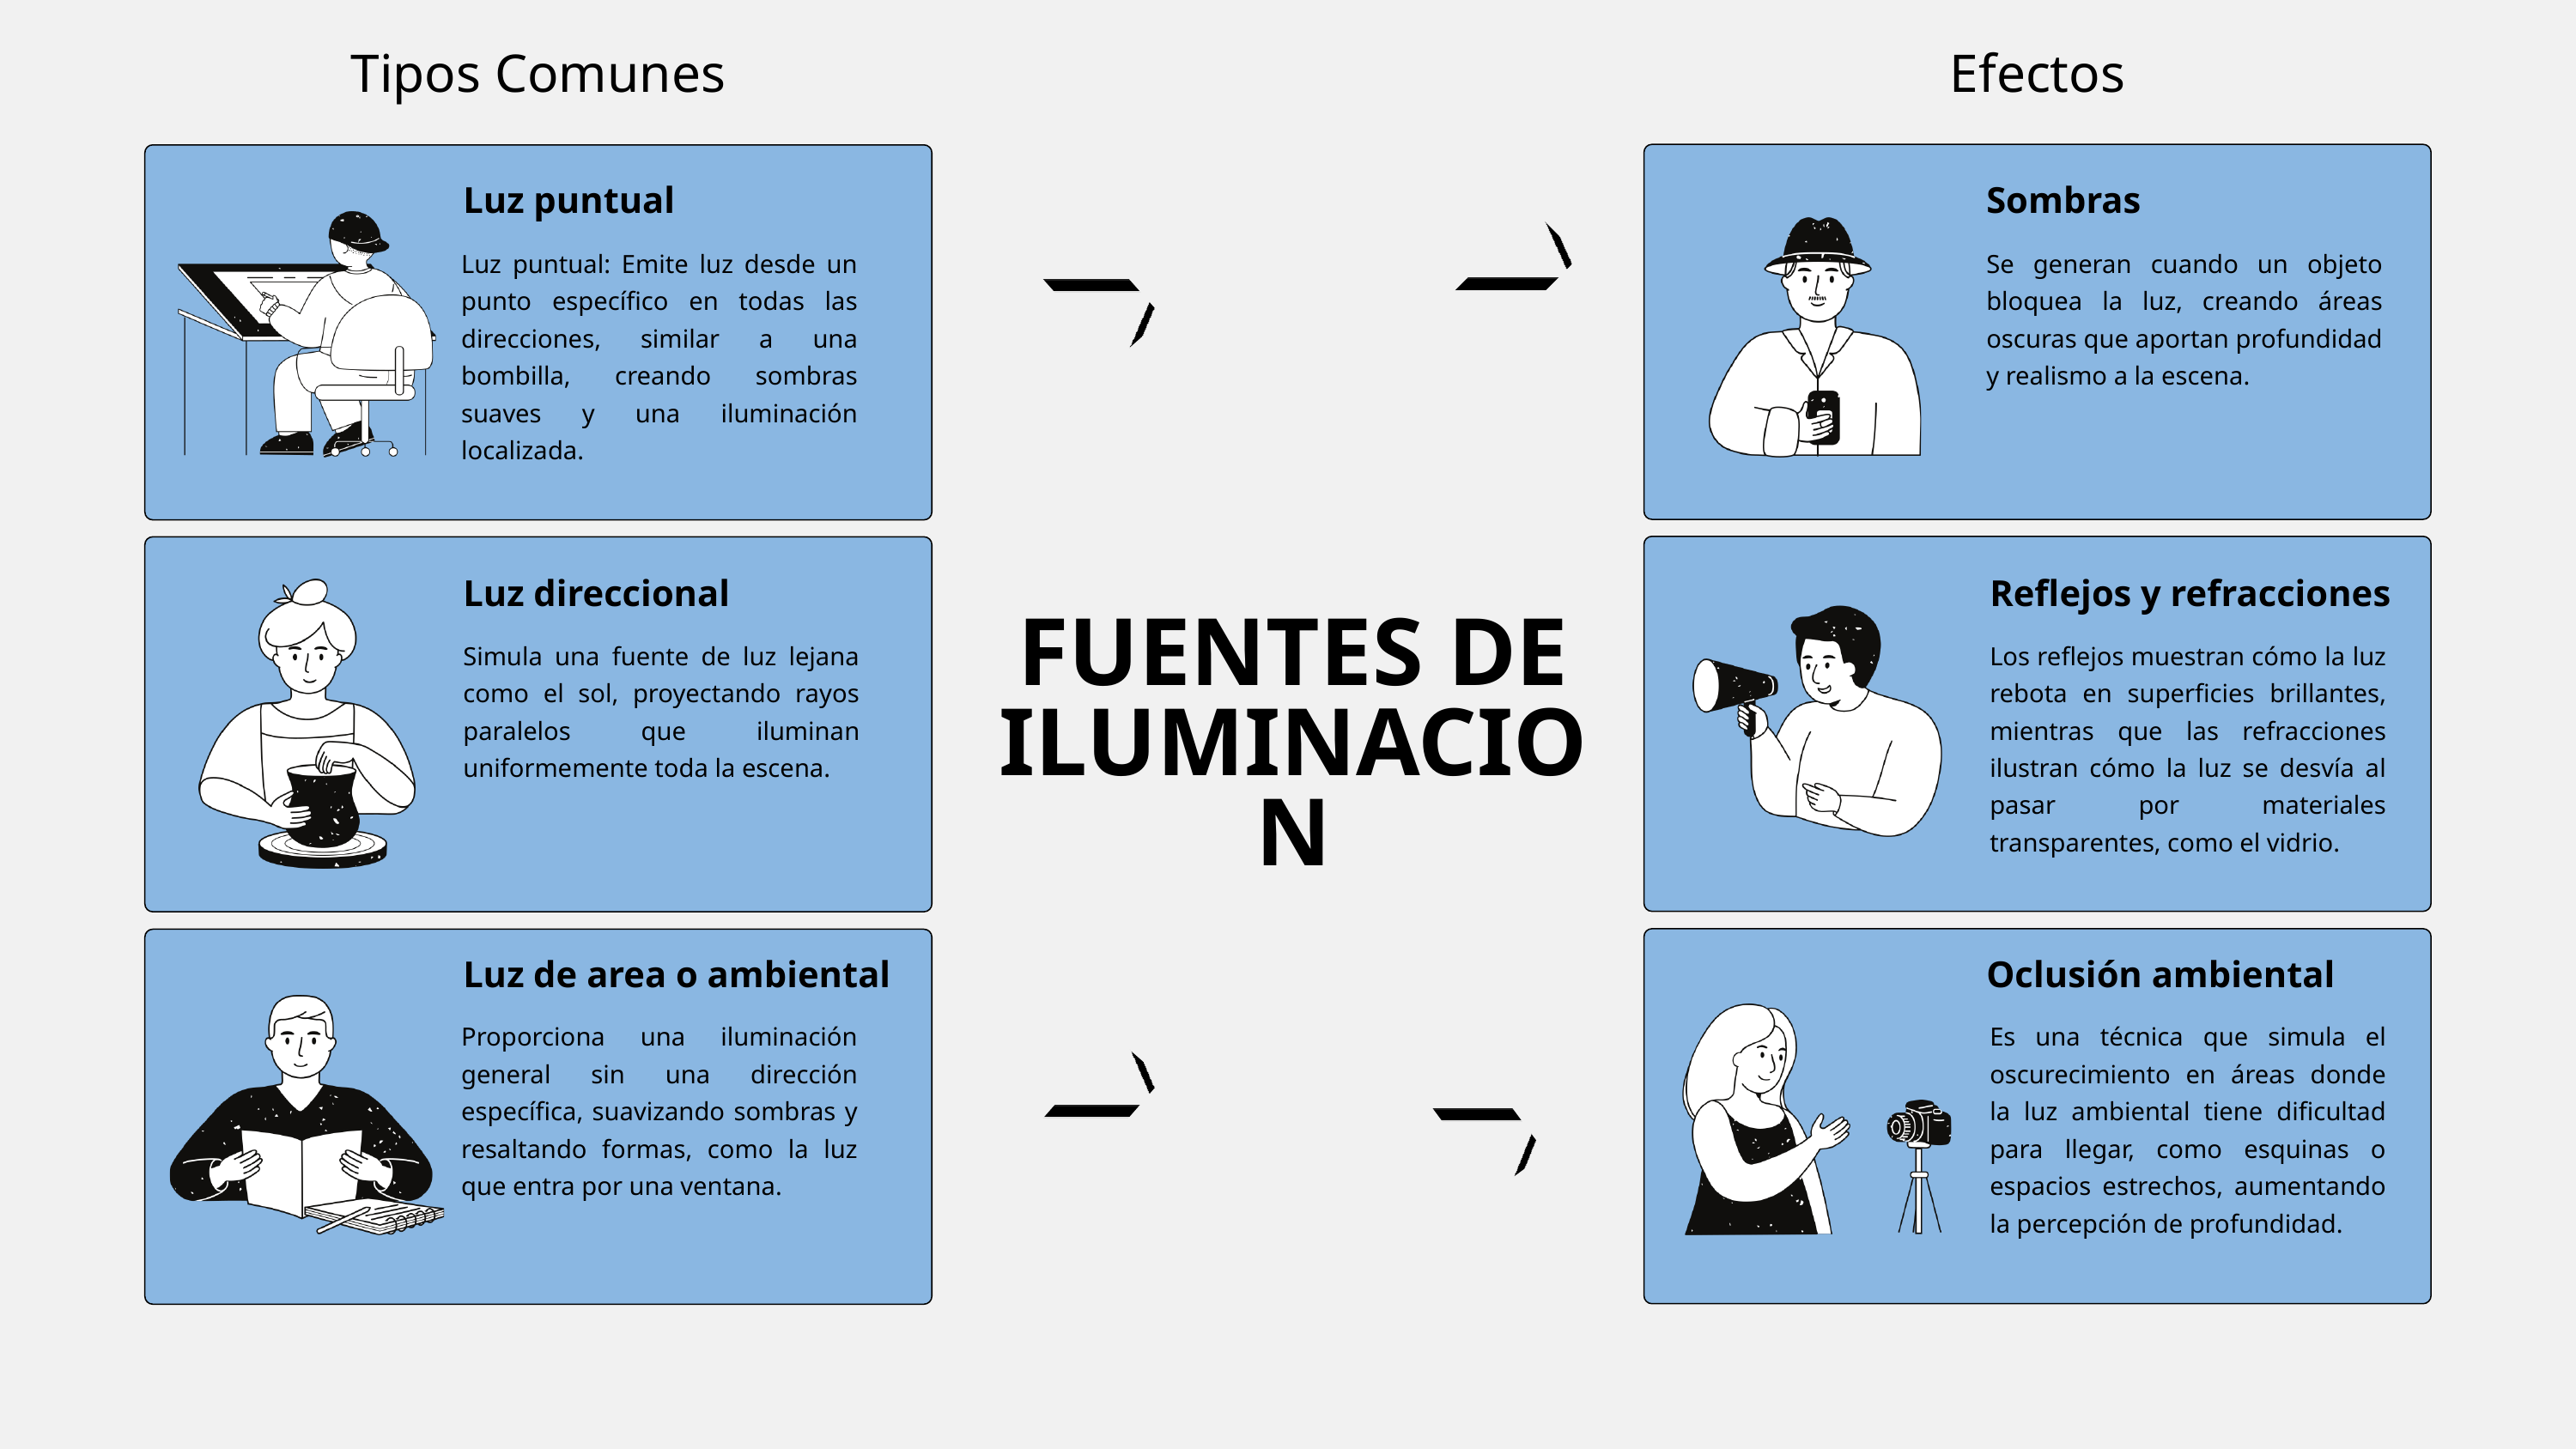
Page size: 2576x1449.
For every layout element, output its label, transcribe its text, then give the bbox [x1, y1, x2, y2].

text_box Efectos [1786, 46, 2289, 103]
text_box FUENTES DE ILUMINACION [985, 614, 1601, 885]
text_box Tipos Comunes [287, 46, 790, 103]
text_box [1643, 928, 2432, 1304]
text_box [1643, 536, 2432, 912]
text_box [1020, 1036, 1163, 1186]
text_box [1409, 1038, 1546, 1191]
text_box [1020, 210, 1163, 361]
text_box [144, 929, 933, 1305]
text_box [144, 144, 933, 520]
text_box [1433, 210, 1580, 358]
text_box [144, 537, 933, 912]
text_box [1643, 143, 2432, 520]
